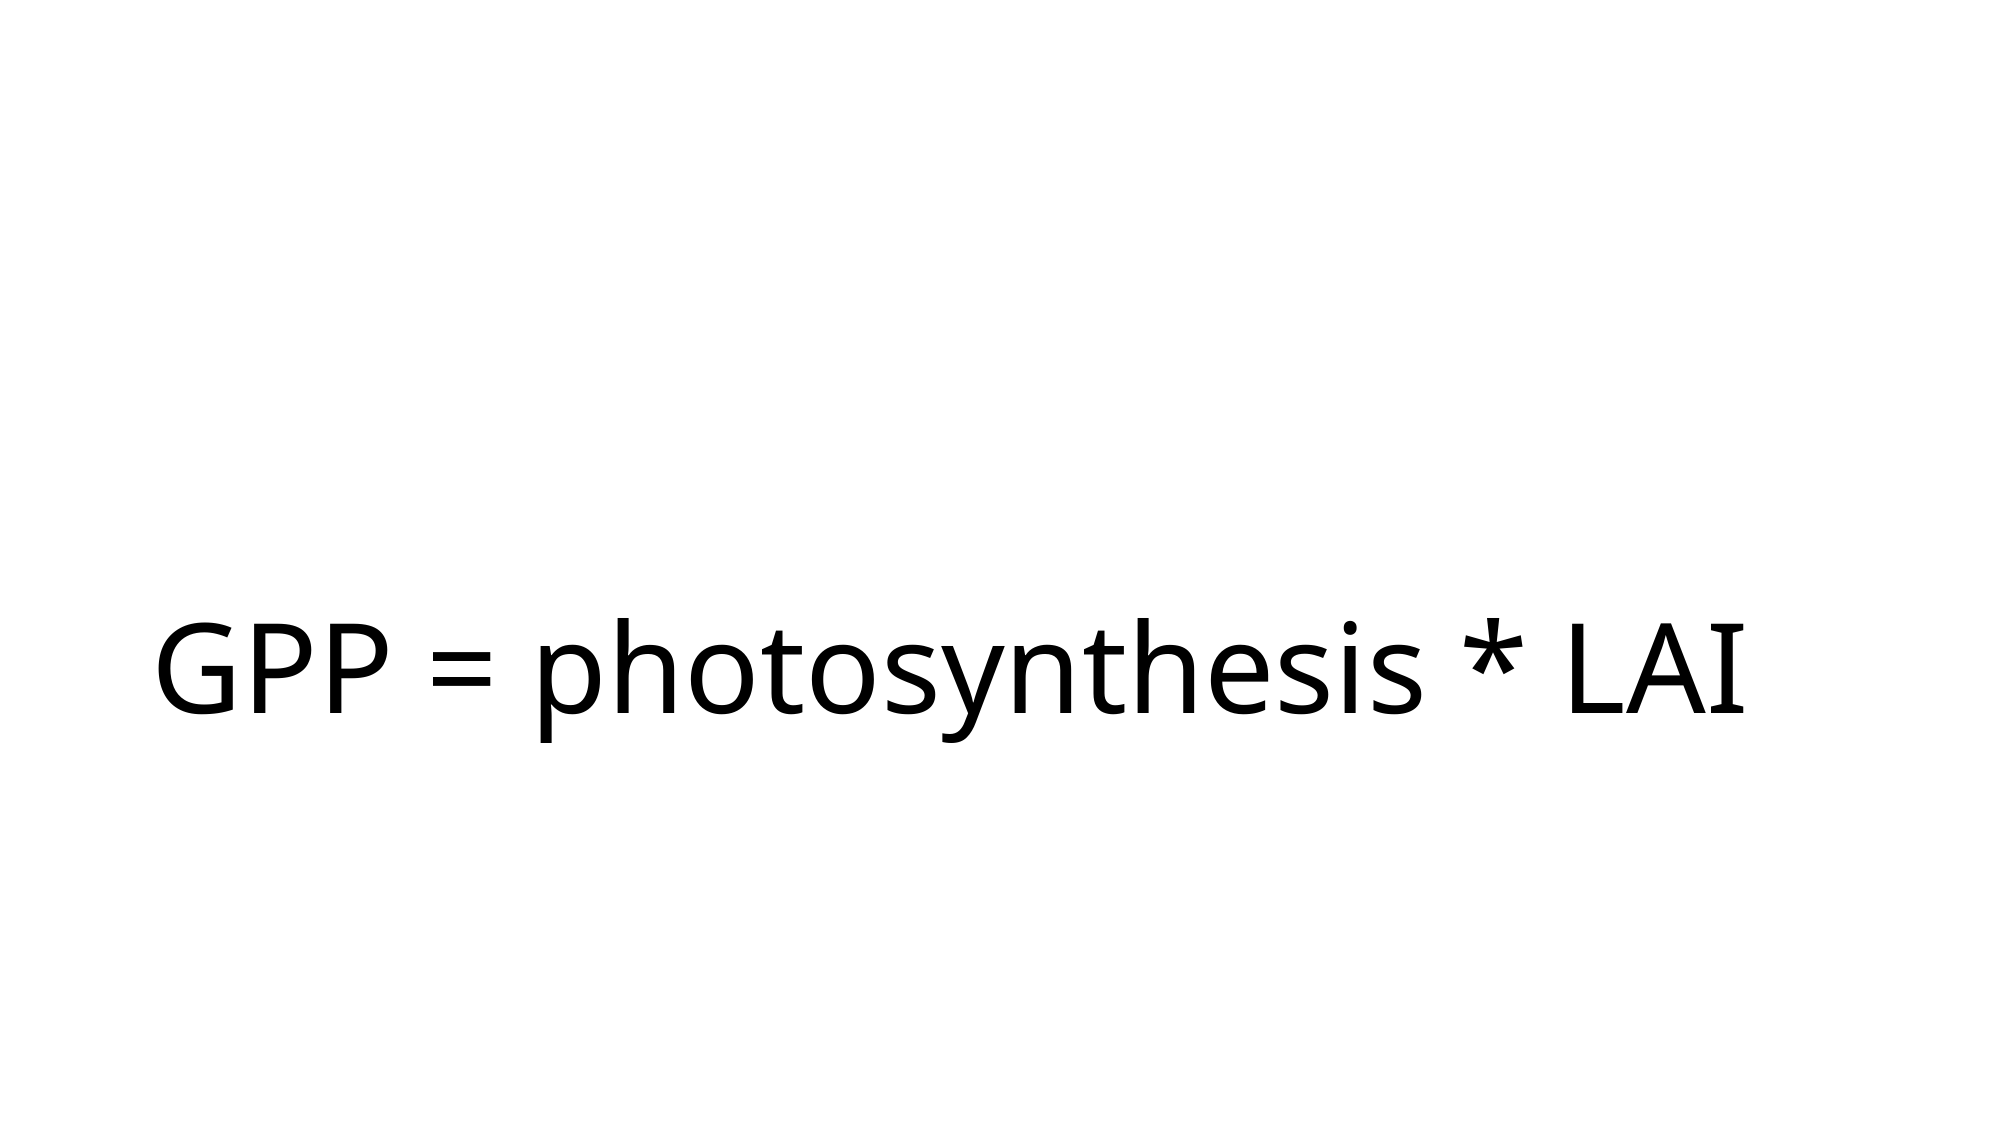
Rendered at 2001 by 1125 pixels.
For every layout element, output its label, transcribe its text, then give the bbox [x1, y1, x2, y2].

title GPP = photosynthesis * LAI [136, 280, 1862, 749]
